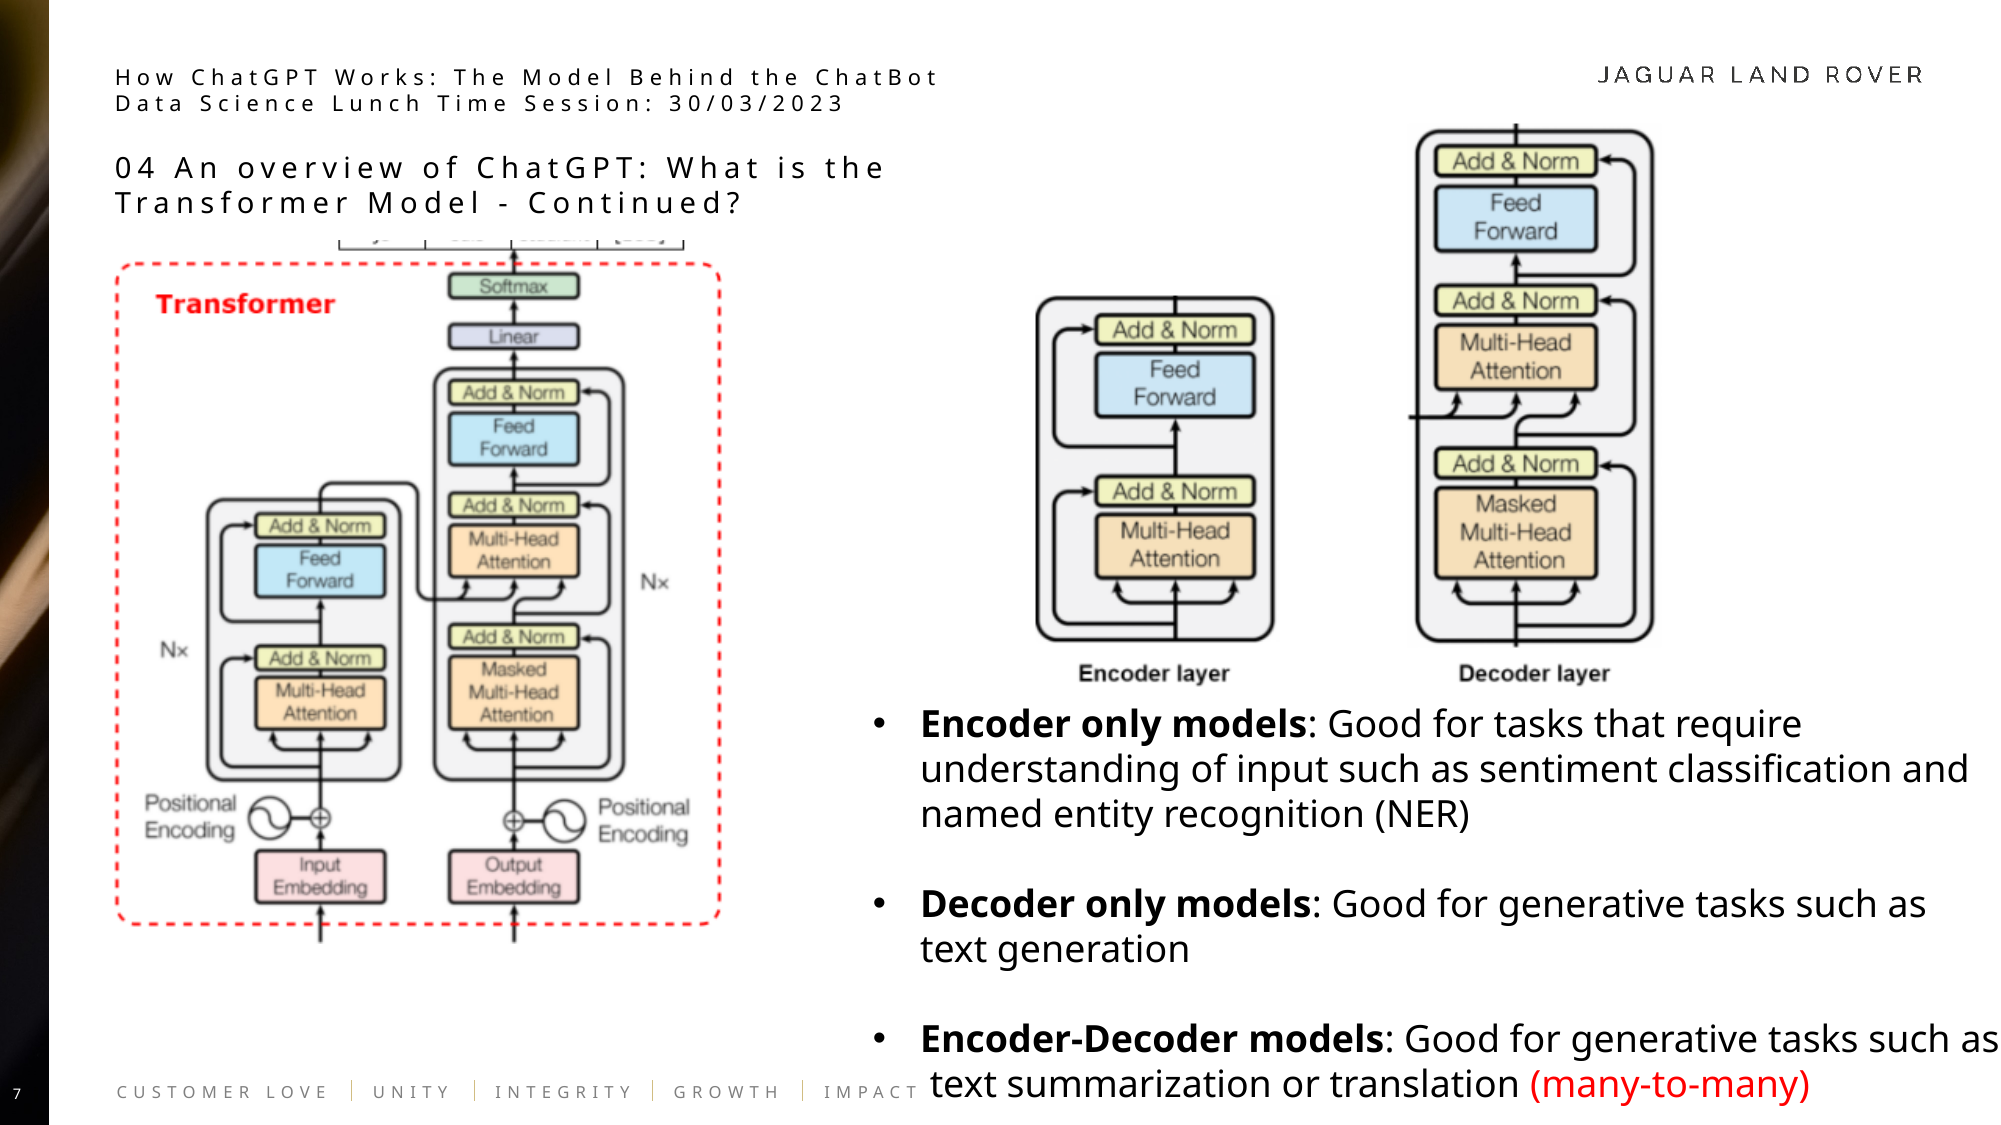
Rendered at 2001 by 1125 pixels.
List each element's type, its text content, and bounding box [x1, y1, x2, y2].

picture [57, 240, 795, 945]
list How ChatGPT Works: The Model Behind the ChatBot Data Science Lunch Time Session: 30/03/2023 [99, 55, 1284, 126]
text_box Encoder only models: Good for tasks that require understanding of input such as sentiment classification and named entity recognition (NER) Decoder only models: Good for generative tasks such as text generation Encoder-Decoder models: Good for generative tasks such as text summarization or translation (many-to-many) [858, 692, 2000, 1125]
picture [1594, 61, 1927, 88]
picture [916, 90, 1757, 726]
list 04 An overview of ChatGPT: What is the Transformer Model - Continued? [99, 142, 911, 193]
picture [0, 0, 49, 1125]
